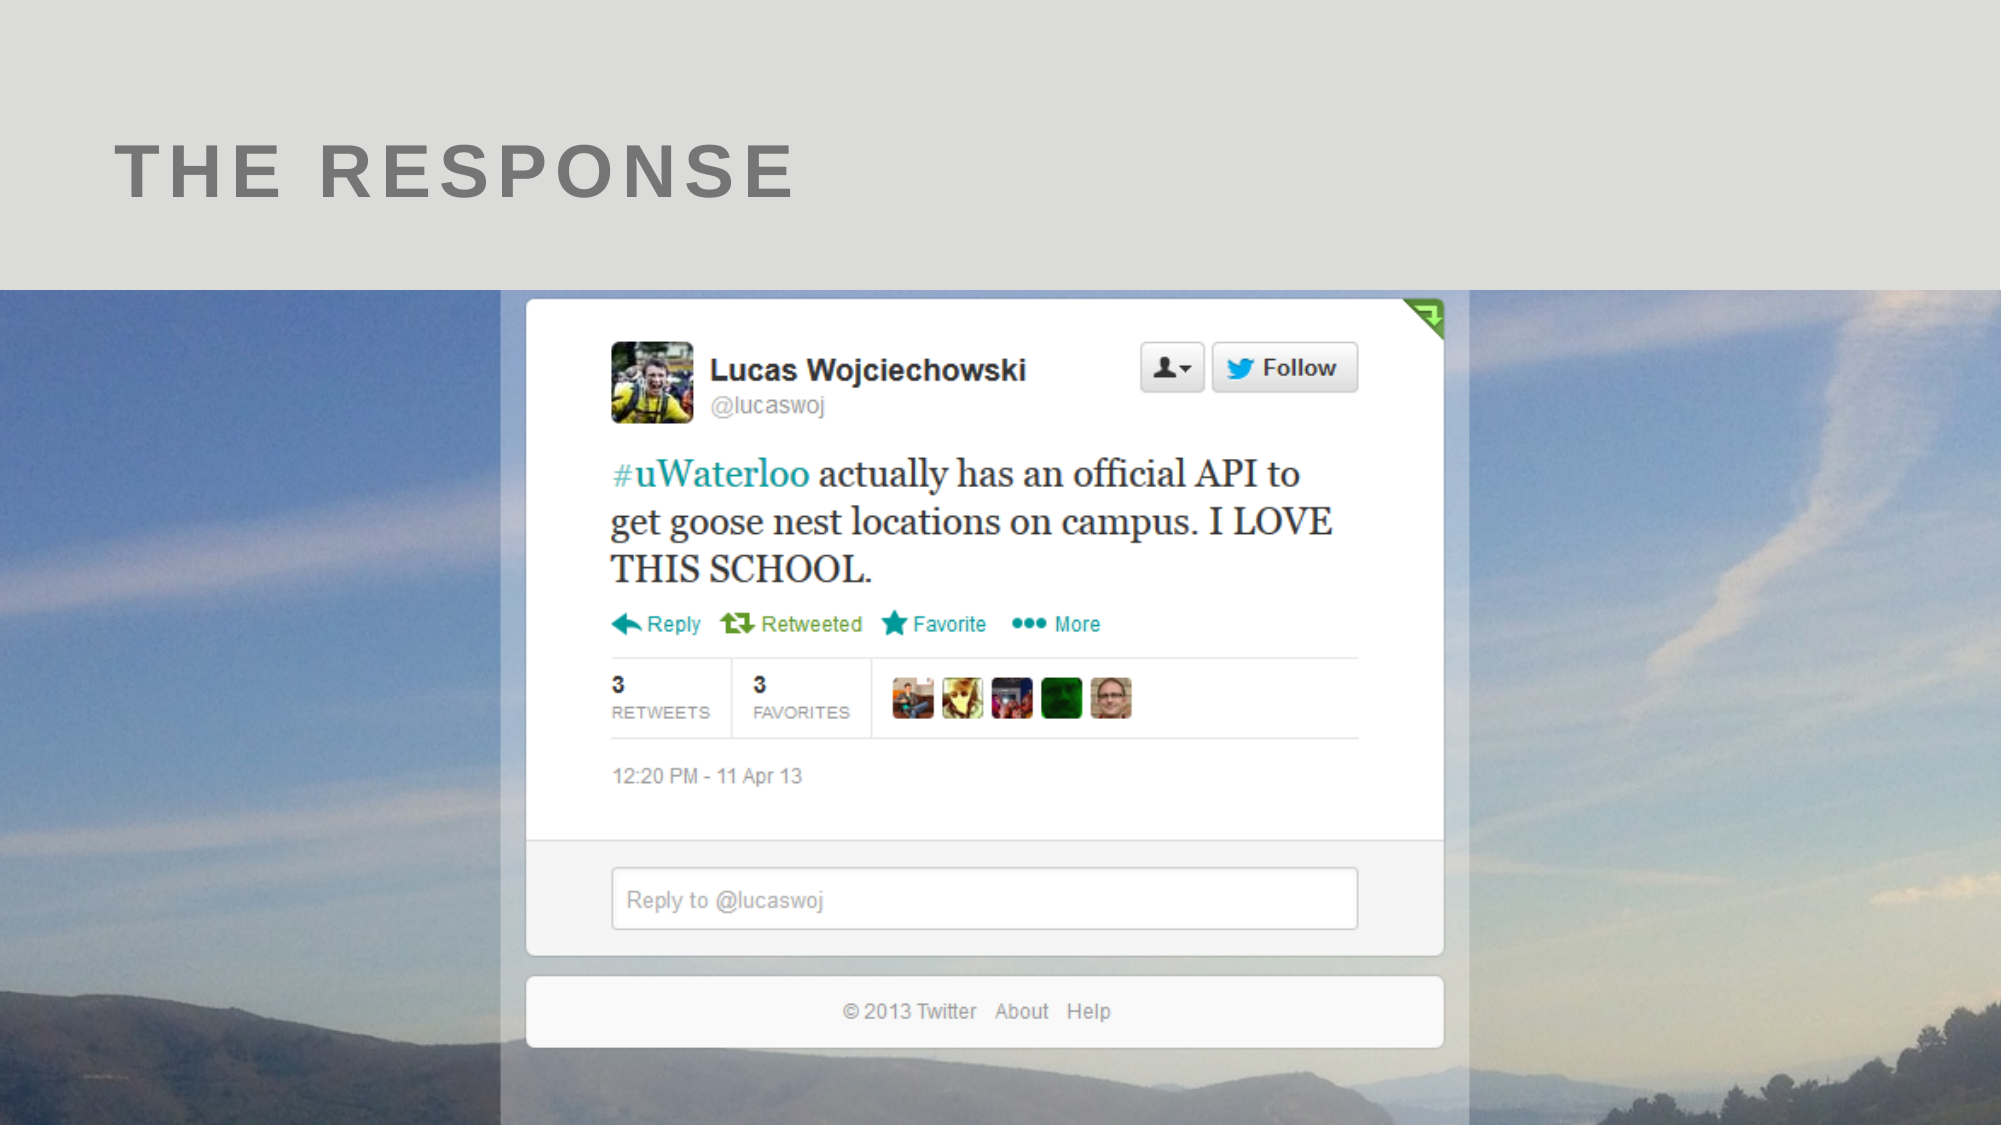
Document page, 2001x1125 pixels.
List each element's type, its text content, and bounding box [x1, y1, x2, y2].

title The Response [99, 45, 1900, 221]
picture [0, 290, 2001, 1125]
